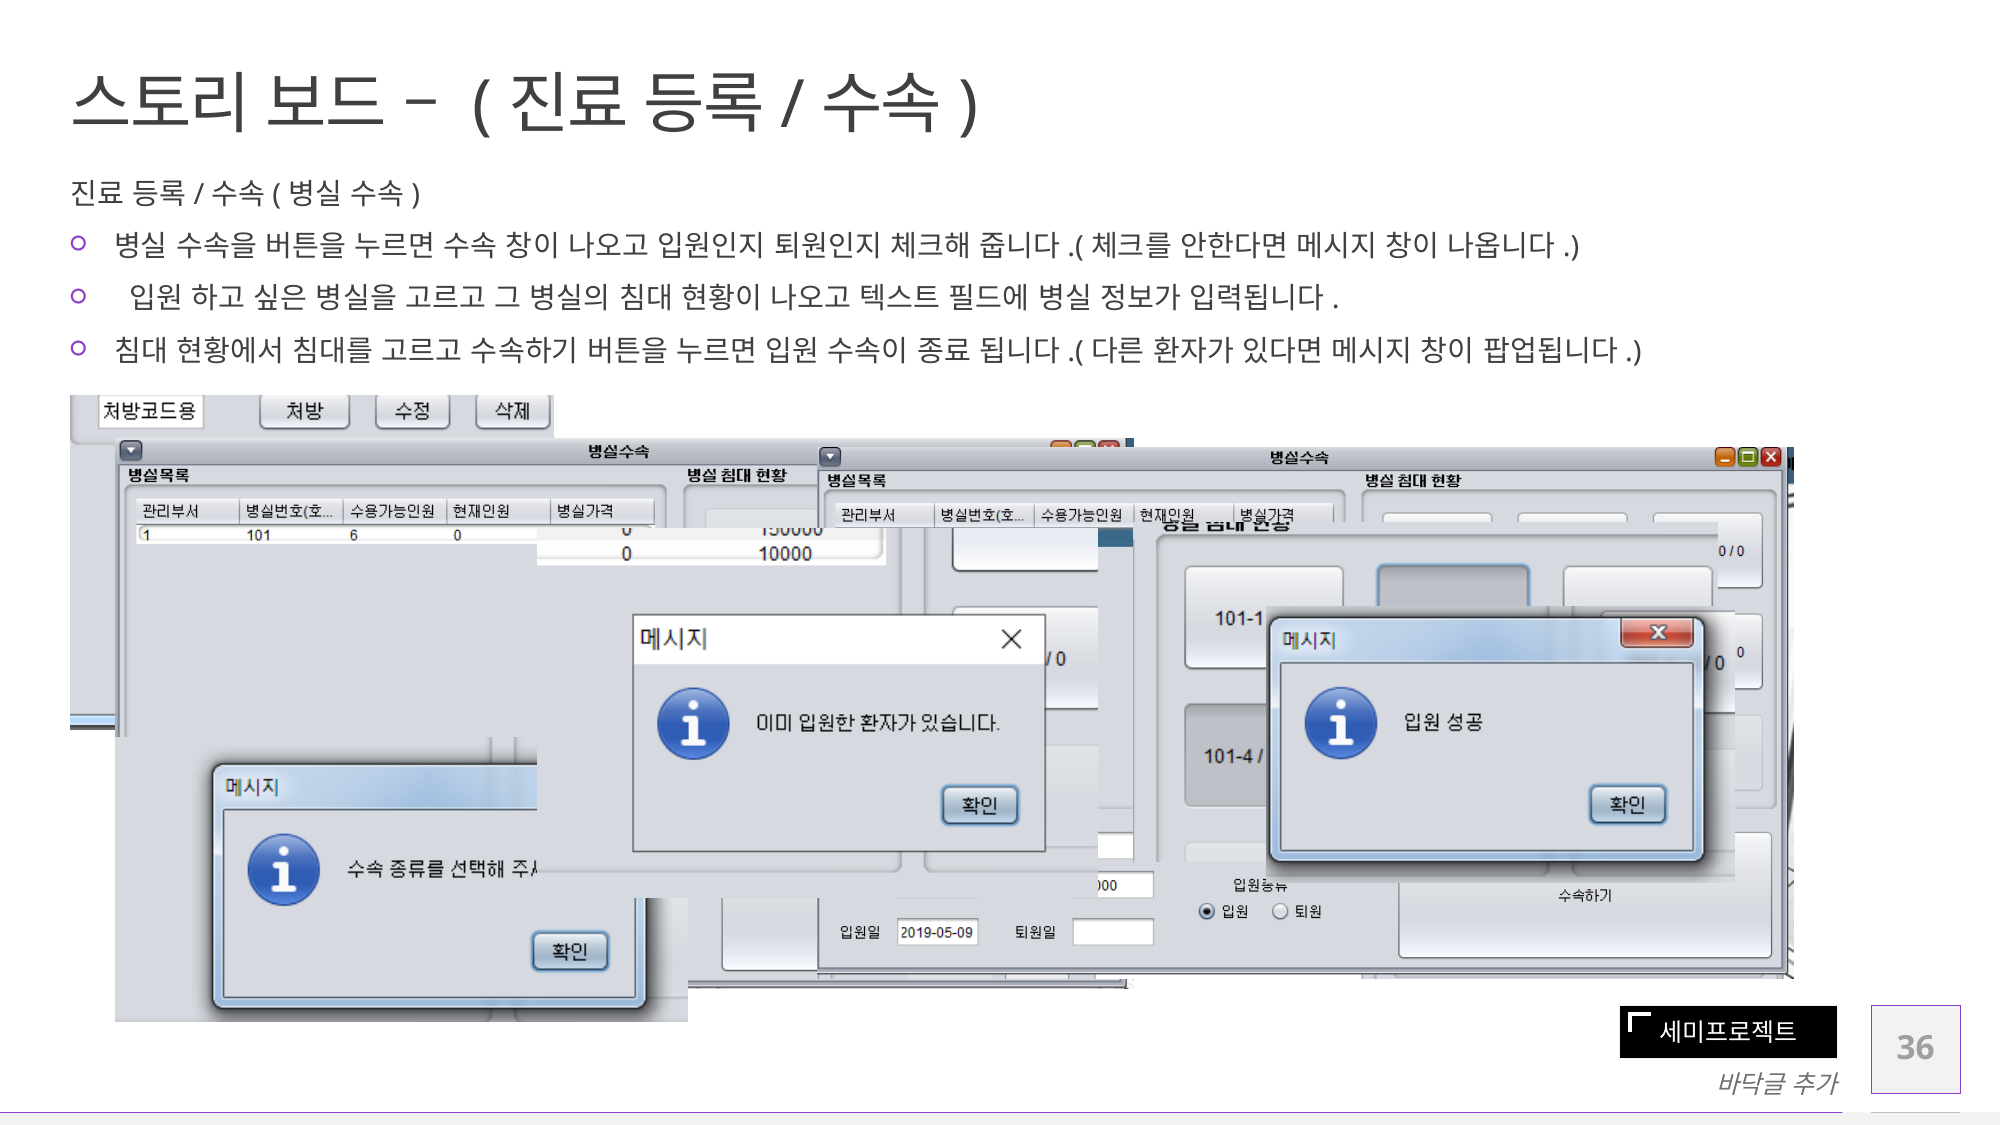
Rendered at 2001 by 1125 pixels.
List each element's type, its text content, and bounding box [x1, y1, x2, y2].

title 스토리 보드 – (진료 등록/수속) [70, 70, 1932, 142]
slide_number 36 [1871, 1019, 1960, 1080]
text_box 진료 등록/수속(병실 수속) 병실 수속을 버튼을 누르면 수속 창이 나오고 입원인지 퇴원인지 체크해 줍니다.(체크를 안한다면 메시지 창이 나옵니다.) 입원 하고 싶은 병실을 고르고 그 병실의 침대 현황이 나오고 텍스트 필드에 병실 정보가 입력됩니다. 침대 현황에서 침대를 고르고 수속하기 버튼을 누르면 입원 수속이 종료 됩니다.(다른 환자가 있다면 메시지 창이 팝업됩니다.) [70, 179, 1886, 388]
footer 바닥글 추가 [1163, 1064, 1838, 1099]
picture [70, 395, 1794, 1022]
